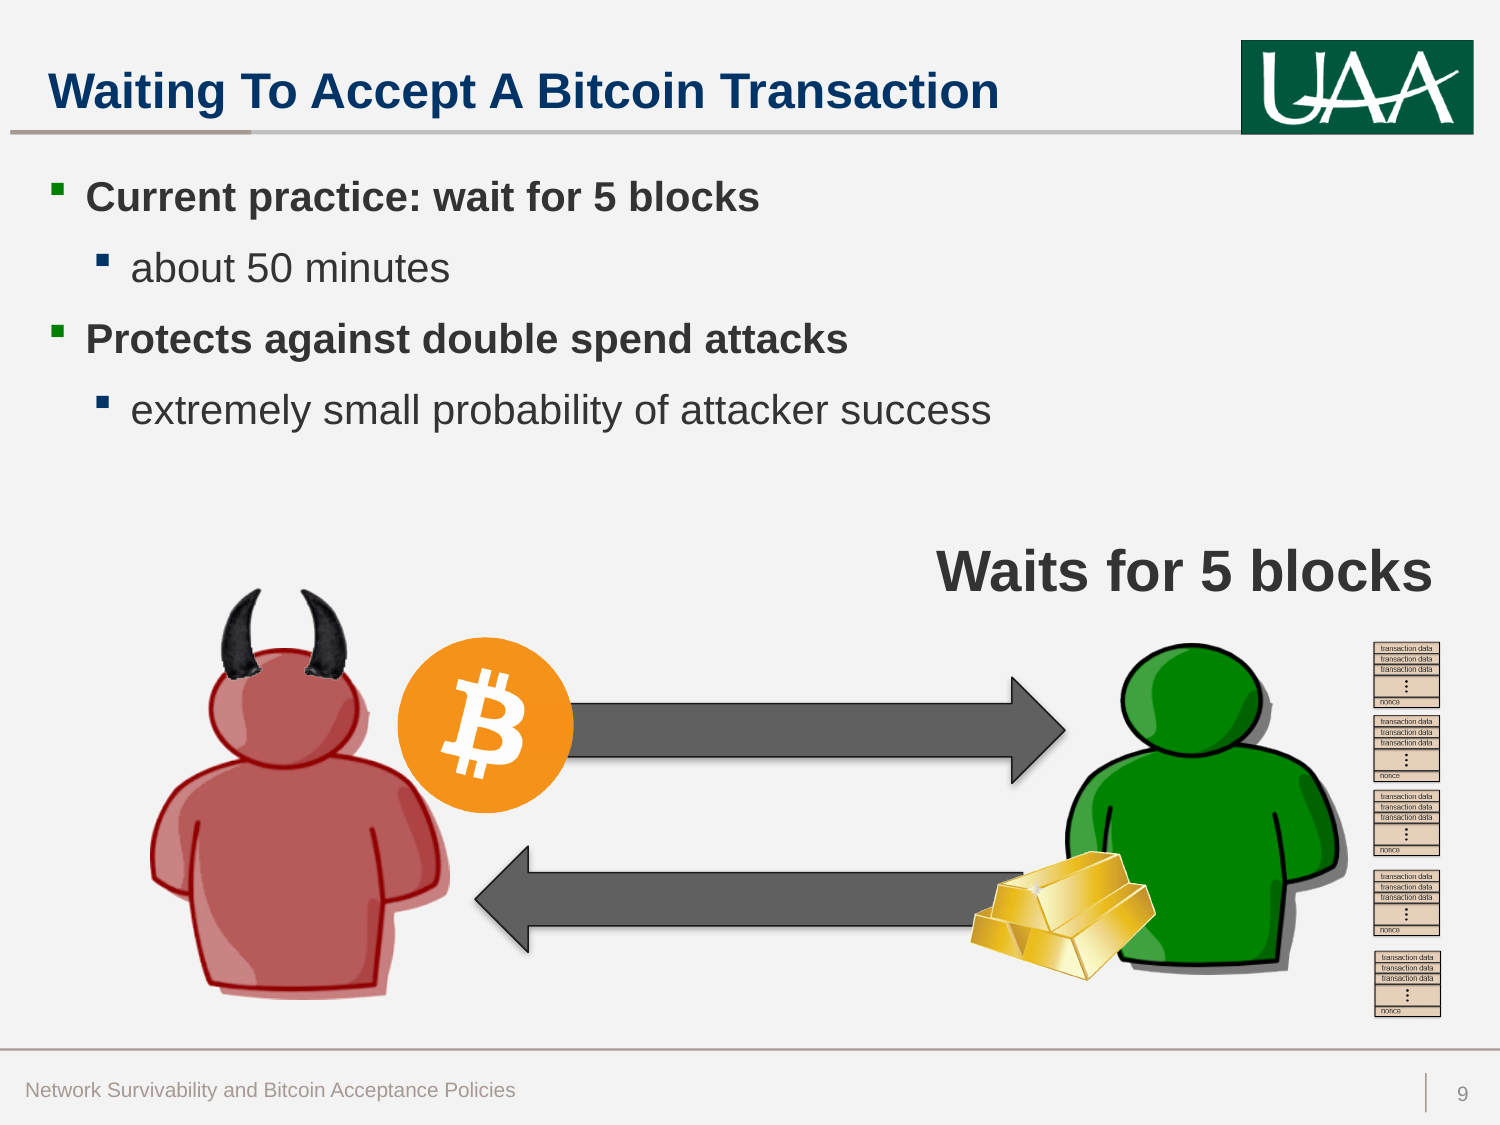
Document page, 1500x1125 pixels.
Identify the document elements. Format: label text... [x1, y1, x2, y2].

picture [1364, 635, 1449, 1027]
list Current practice: wait for 5 blocks about 50 minutes Protects against double spend attacks extremely small probability of attacker success [47, 169, 1448, 524]
picture [1239, 37, 1475, 138]
text_box [474, 845, 964, 954]
picture [969, 642, 1348, 981]
text_box Waits for 5 blocks [893, 525, 1478, 611]
picture [149, 570, 576, 1001]
text_box [579, 676, 1059, 785]
title Waiting To Accept A Bitcoin Transaction [47, 26, 1313, 119]
